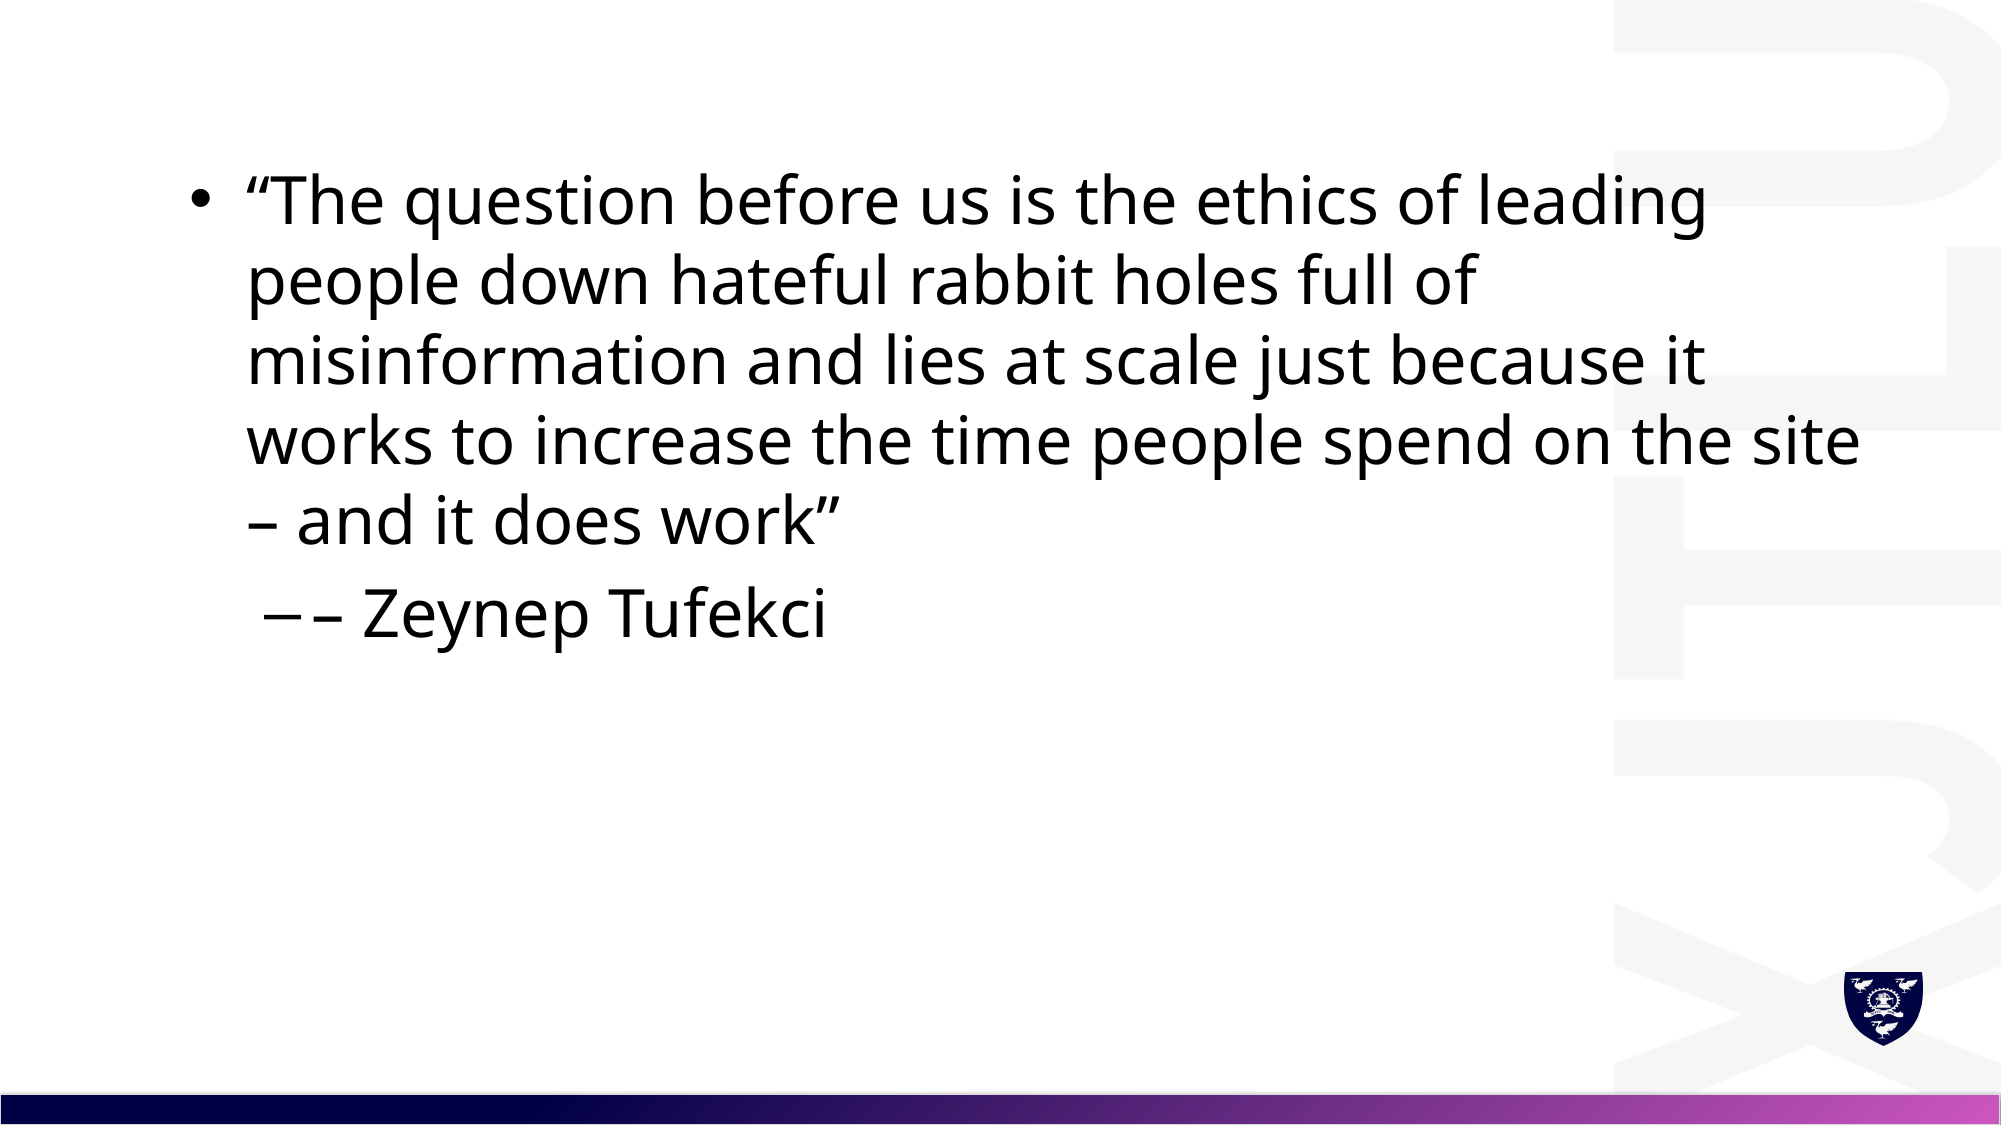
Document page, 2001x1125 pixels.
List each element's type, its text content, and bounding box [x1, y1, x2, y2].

picture [1844, 972, 1923, 1046]
list “The question before us is the ethics of leading people down hateful rabbit holes full of misinformation and lies at scale just because it works to increase the time people spend on the site – and it does work” – Zeynep Tufekci [175, 149, 1913, 875]
